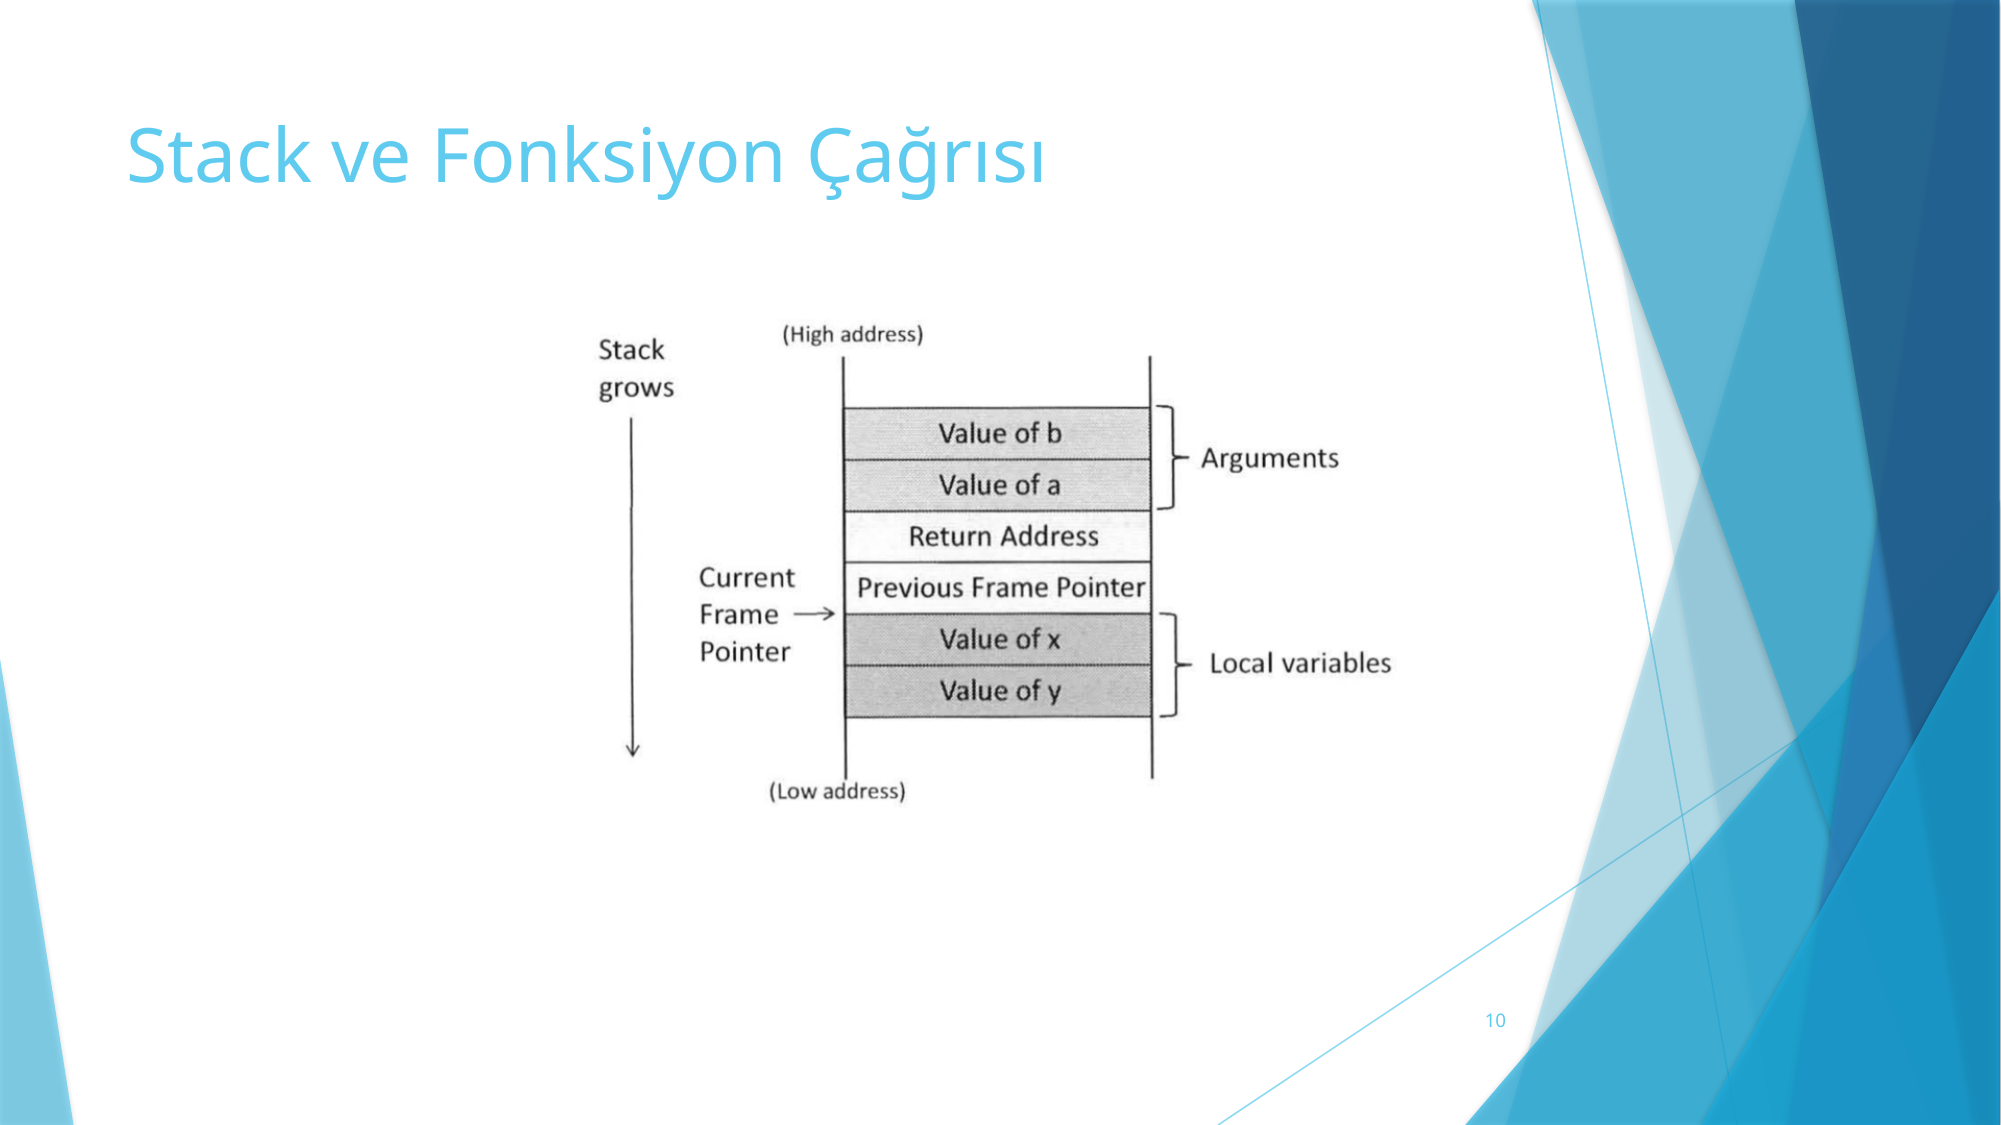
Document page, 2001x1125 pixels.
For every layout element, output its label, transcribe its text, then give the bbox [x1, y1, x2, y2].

slide_number 10 [1409, 991, 1522, 1051]
title Stack ve Fonksiyon Çağrısı [111, 99, 1522, 317]
picture [565, 279, 1435, 846]
